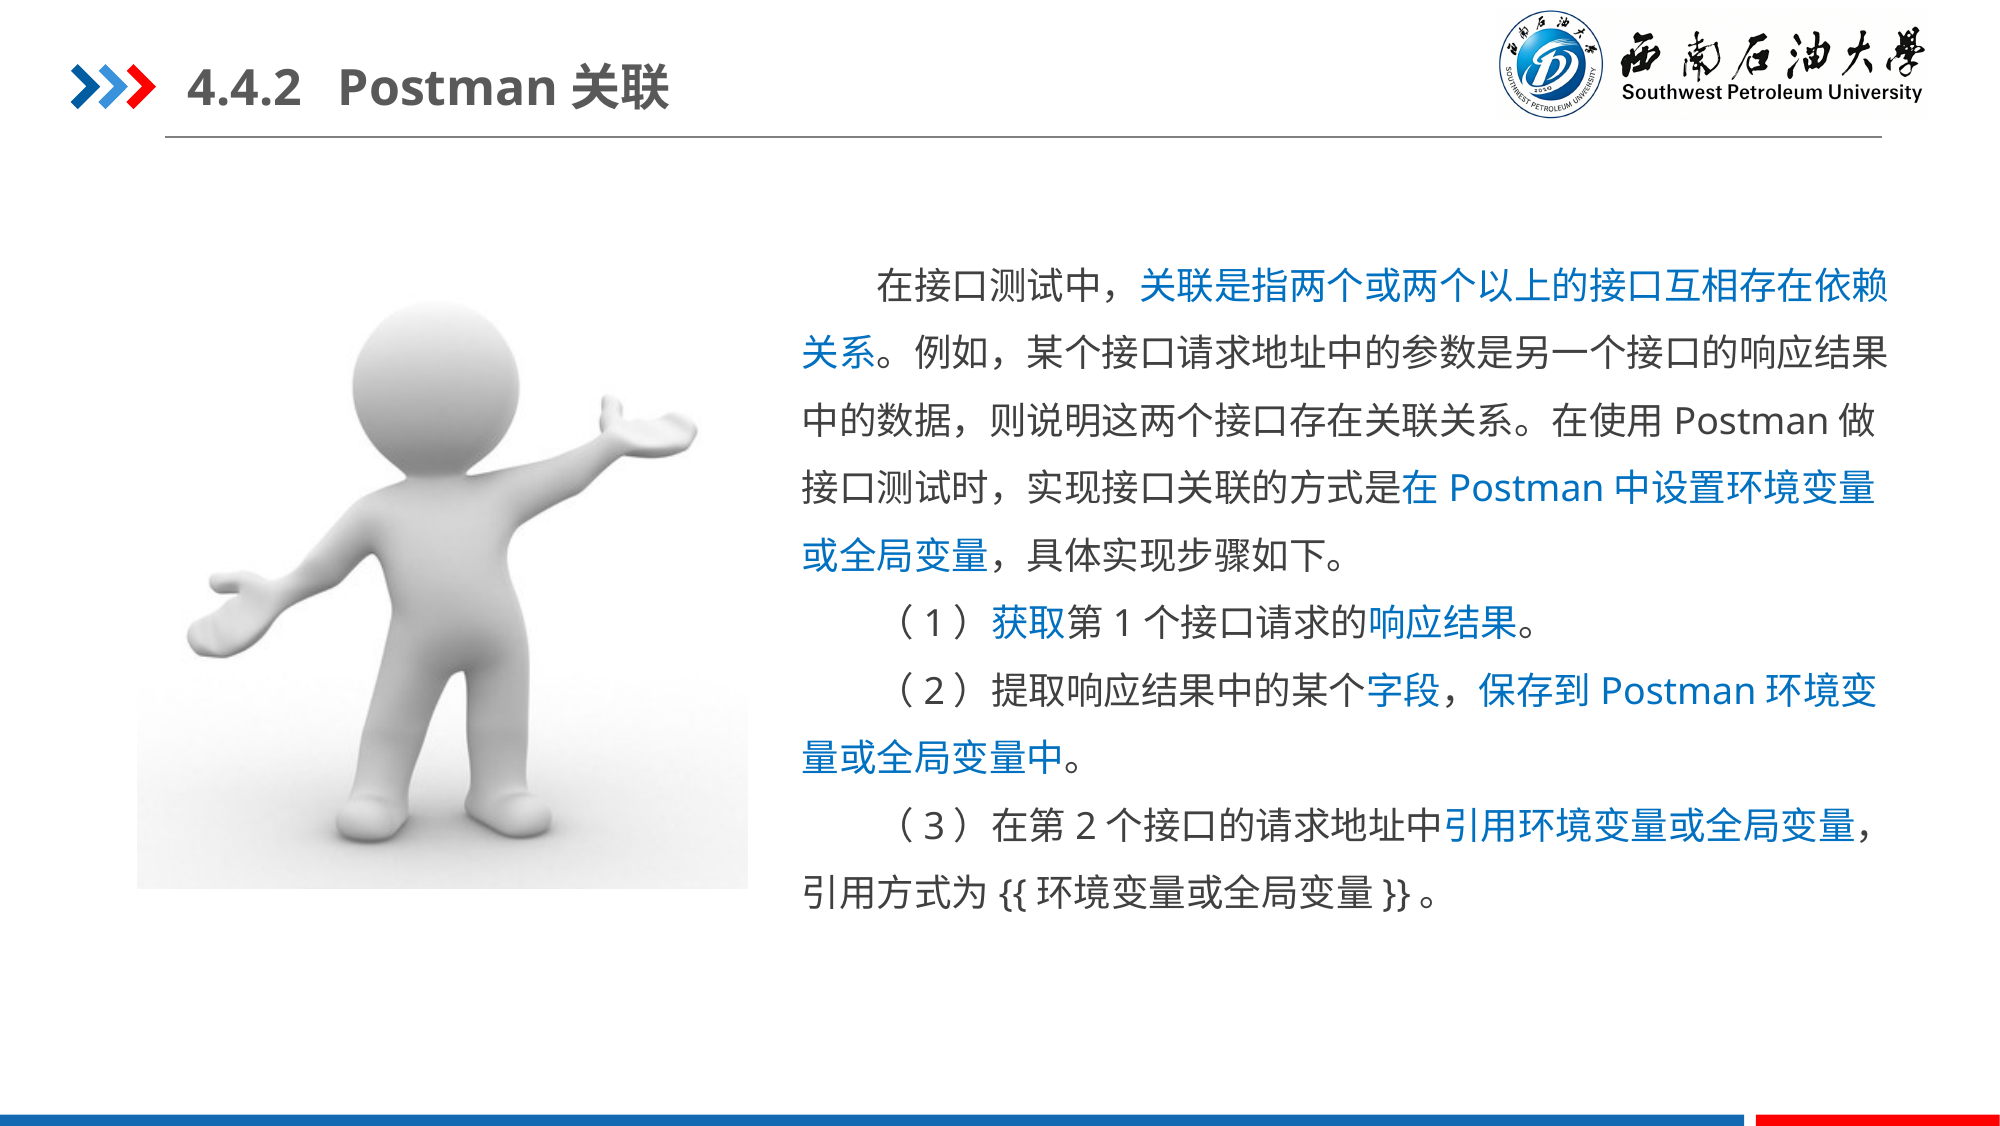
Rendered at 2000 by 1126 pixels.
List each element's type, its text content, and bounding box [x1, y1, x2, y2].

text_box 在接口测试中，关联是指两个或两个以上的接口互相存在依赖关系。例如，某个接口请求地址中的参数是另一个接口的响应结果中的数据，则说明这两个接口存在关联关系。在使用Postman做接口测试时，实现接口关联的方式是在Postman中设置环境变量或全局变量，具体实现步骤如下。 （1）获取第1个接口请求的响应结果。 （2）提取响应结果中的某个字段，保存到Postman环境变量或全局变量中。 （3）在第2个接口的请求地址中引用环境变量或全局变量，引用方式为{{环境变量或全局变量}}。 [787, 231, 1906, 922]
picture [137, 231, 748, 890]
text_box 4.4.2 Postman关联 [187, 43, 827, 127]
picture [1496, 8, 1929, 120]
